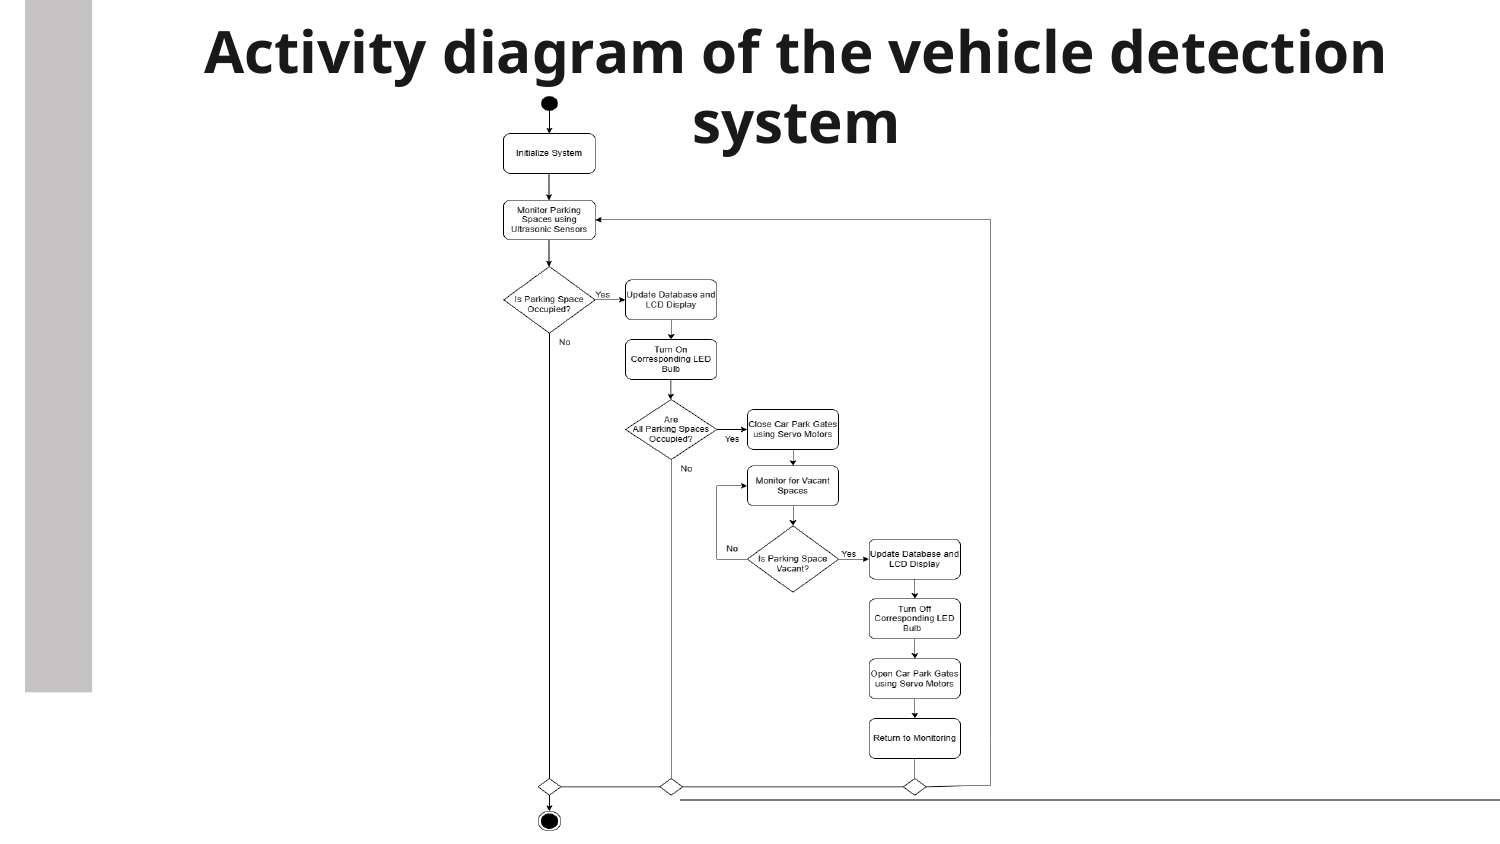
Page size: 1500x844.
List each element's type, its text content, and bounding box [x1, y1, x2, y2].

picture [503, 93, 997, 831]
title Activity diagram of the vehicle detection system [93, 0, 1500, 94]
